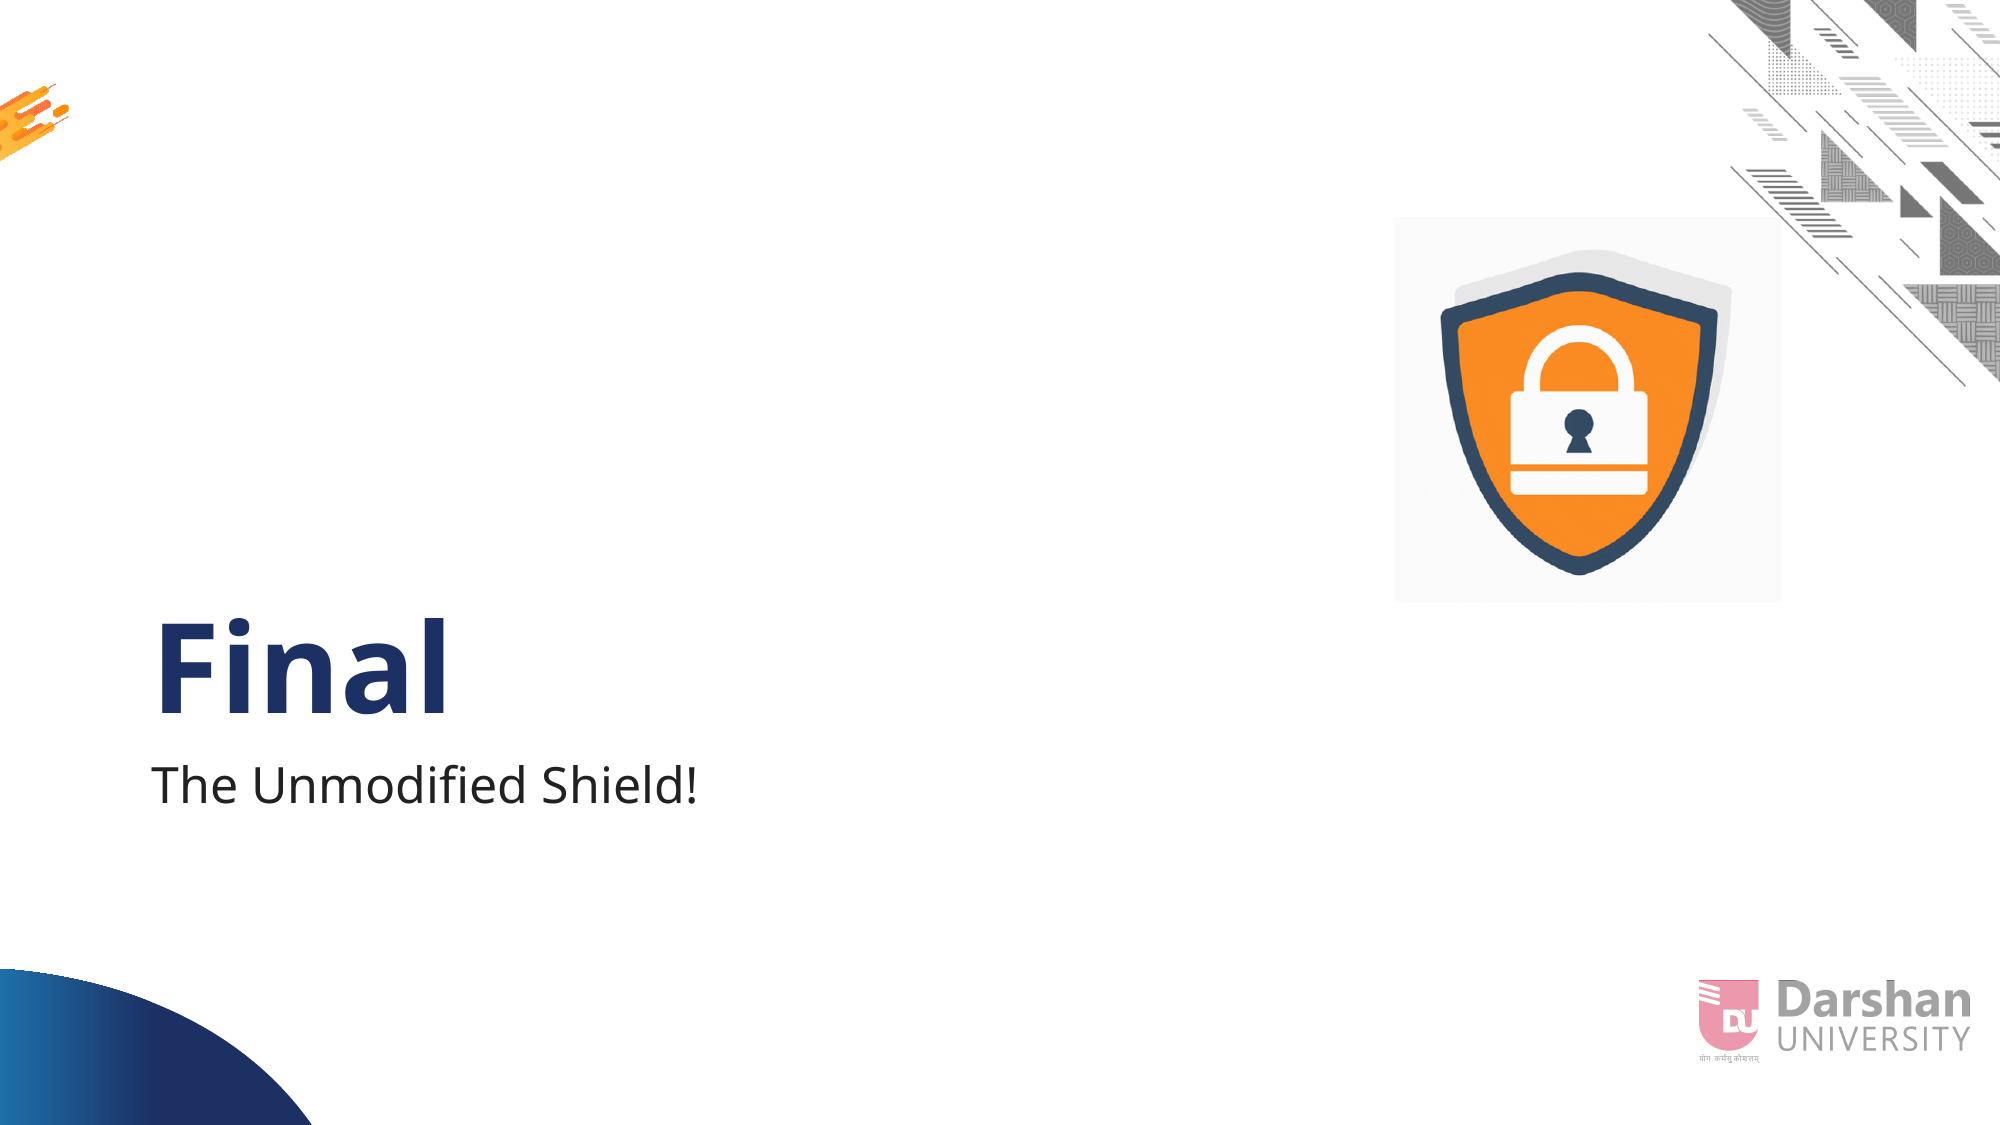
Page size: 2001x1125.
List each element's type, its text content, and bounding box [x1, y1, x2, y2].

text_box A [1699, 980, 1970, 1063]
picture [1395, 217, 1781, 603]
list The Unmodified Shield! [136, 752, 1862, 999]
title Final [136, 280, 1862, 749]
picture [0, 65, 90, 193]
